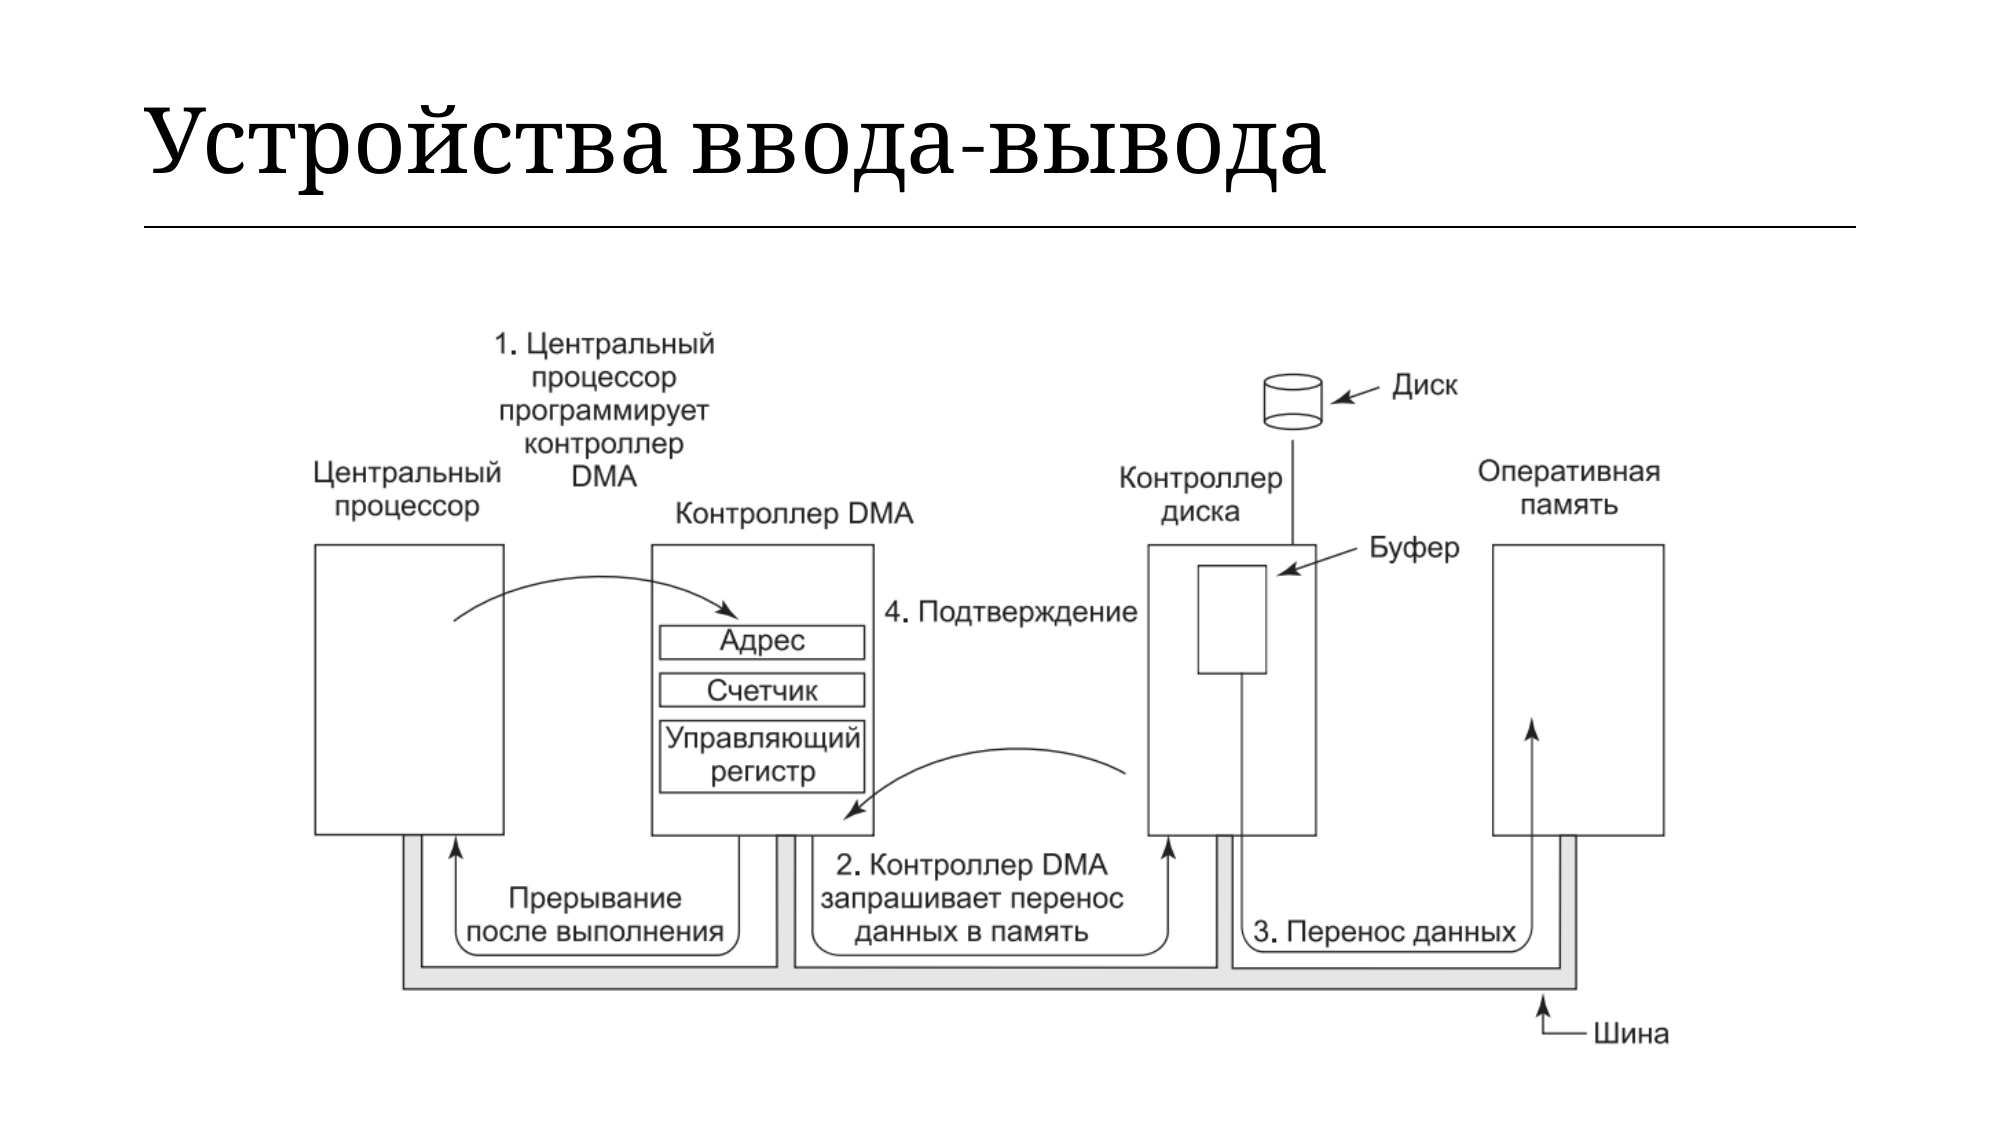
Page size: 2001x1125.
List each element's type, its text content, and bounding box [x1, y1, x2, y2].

table_header Устройства ввода-вывода [144, 60, 1856, 226]
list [256, 297, 1744, 1065]
